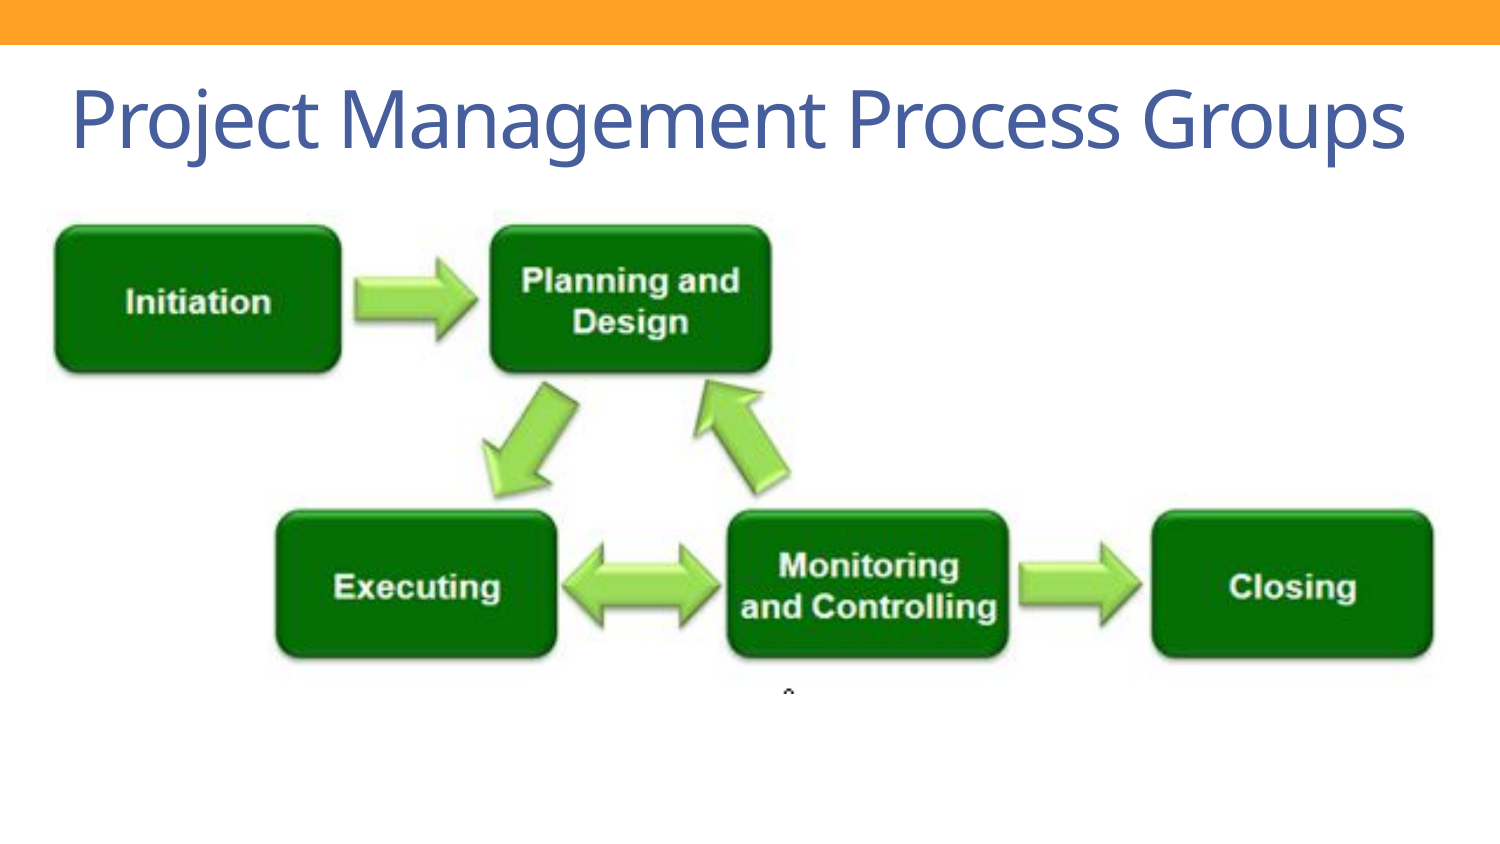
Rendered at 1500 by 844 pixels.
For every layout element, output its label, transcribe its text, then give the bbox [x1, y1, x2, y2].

title Project Management Process Groups [42, 55, 1436, 178]
picture [47, 208, 1443, 694]
